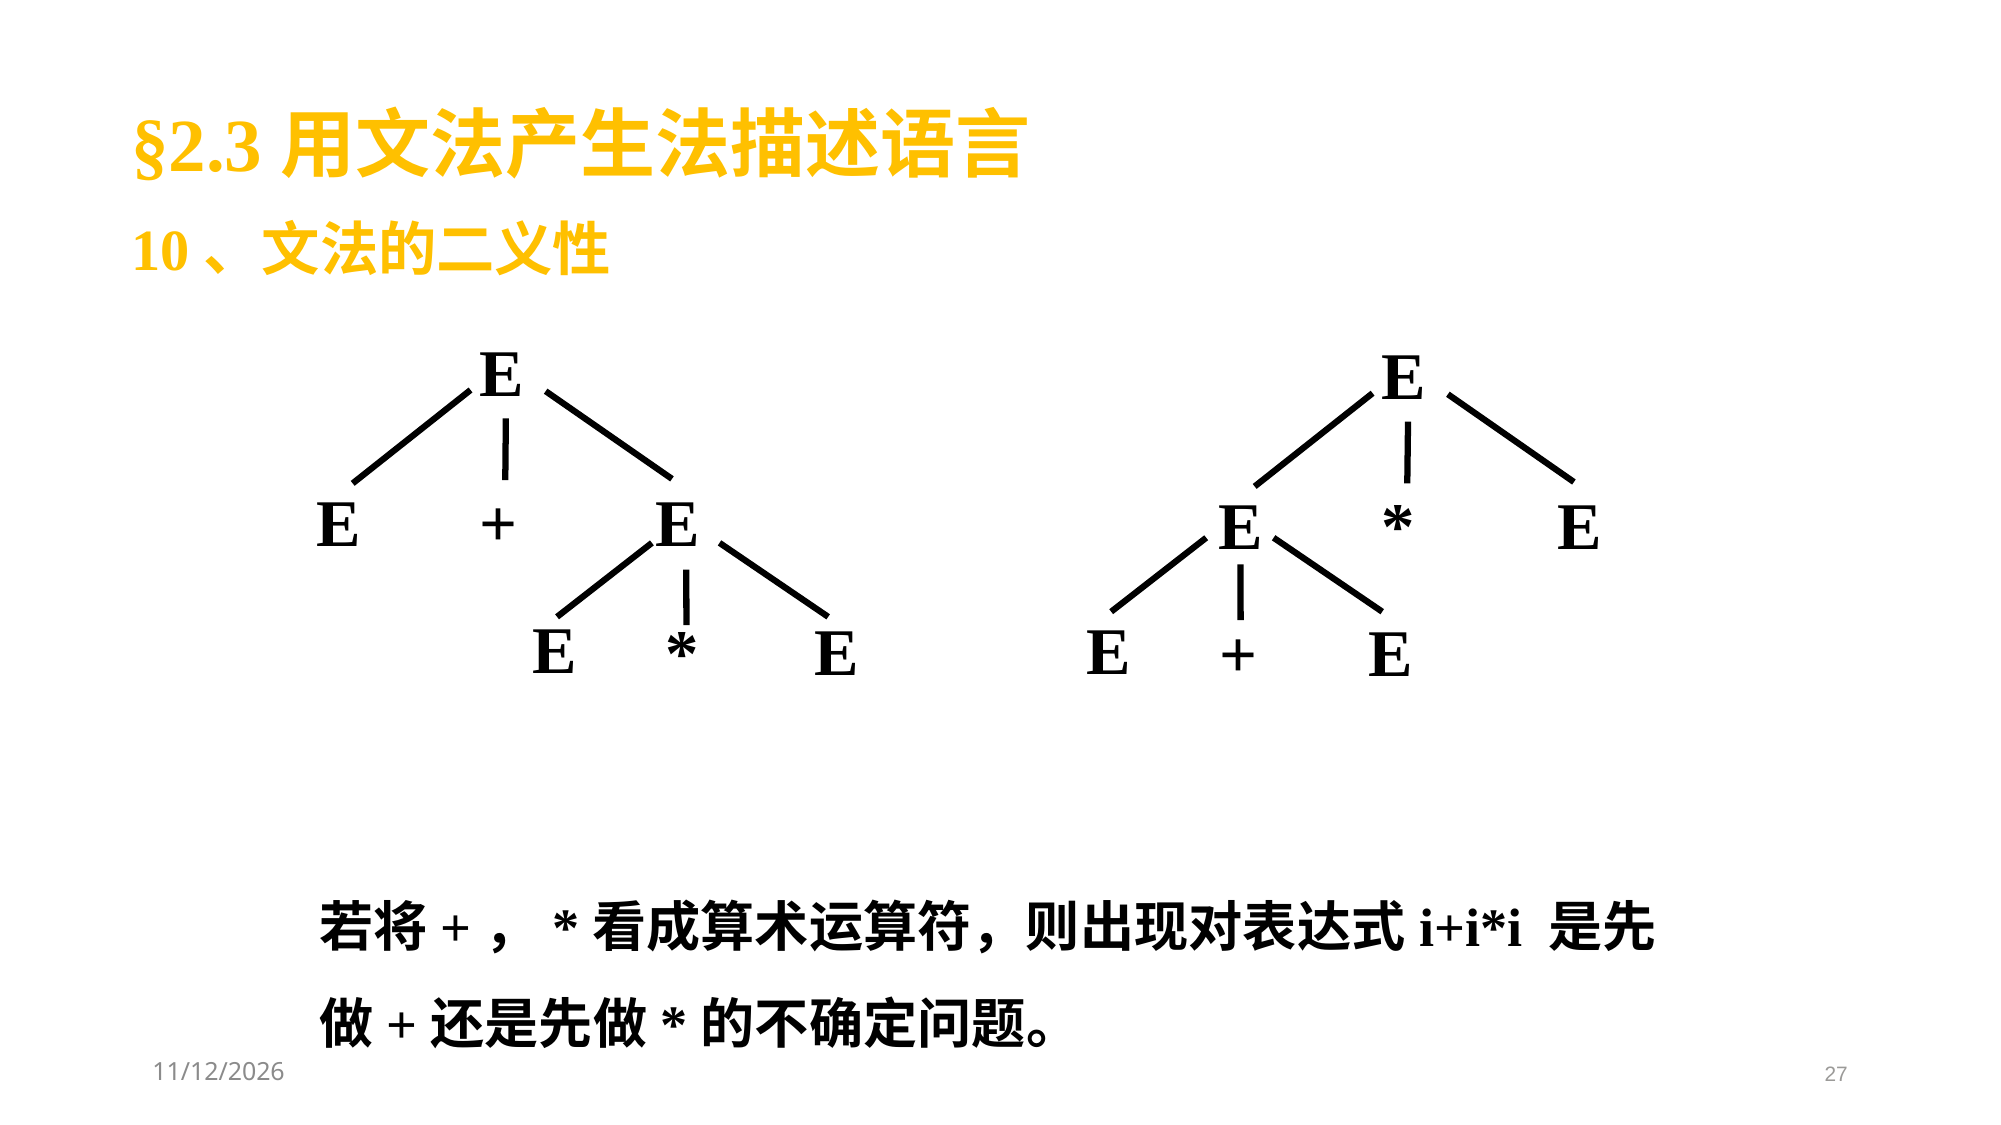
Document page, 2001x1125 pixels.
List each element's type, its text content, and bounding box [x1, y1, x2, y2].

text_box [1071, 325, 1666, 699]
slide_number 27 [1412, 1042, 1863, 1103]
text_box 若将+，*看成算术运算符，则出现对表达式i+i*i 是先做+还是先做*的不确定问题。 [304, 852, 1690, 1062]
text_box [301, 322, 922, 698]
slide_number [137, 1042, 588, 1103]
text_box §2.3用文法产生法描述语言 10、文法的二义性 [110, 71, 1561, 321]
